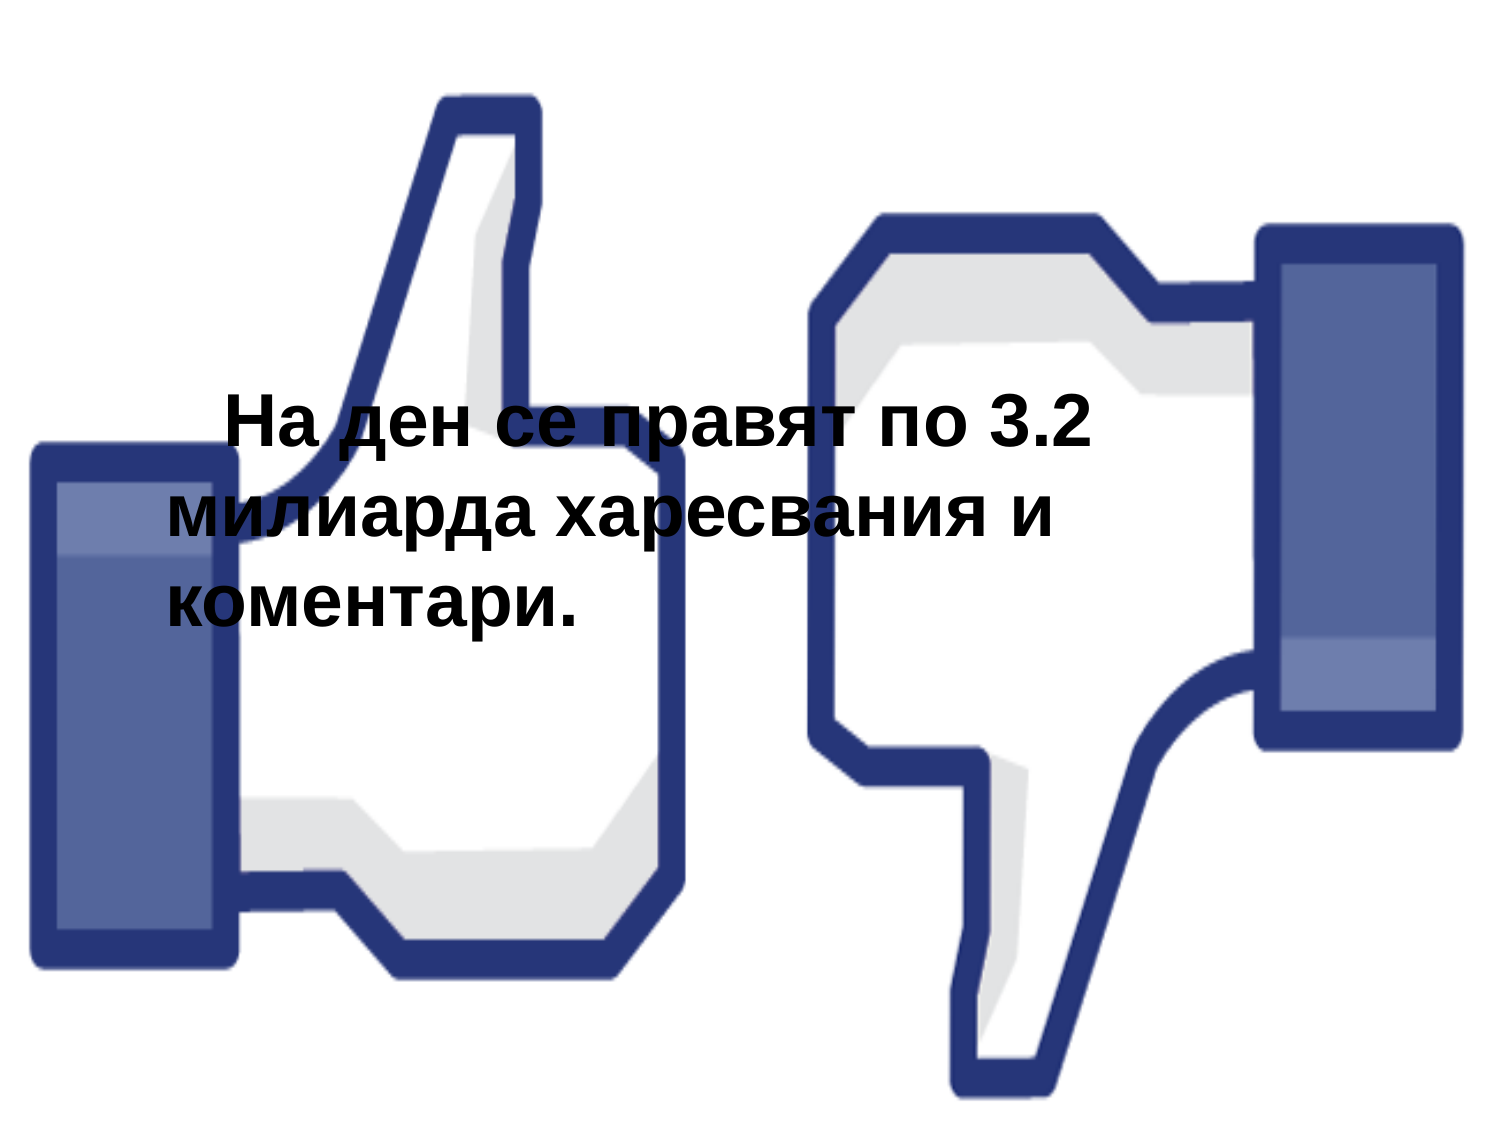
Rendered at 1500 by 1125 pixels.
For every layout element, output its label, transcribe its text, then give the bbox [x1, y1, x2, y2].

picture [0, 0, 1500, 1125]
title На ден се правят по 3.2 милиарда харесвания и коментари. [150, 356, 1500, 657]
